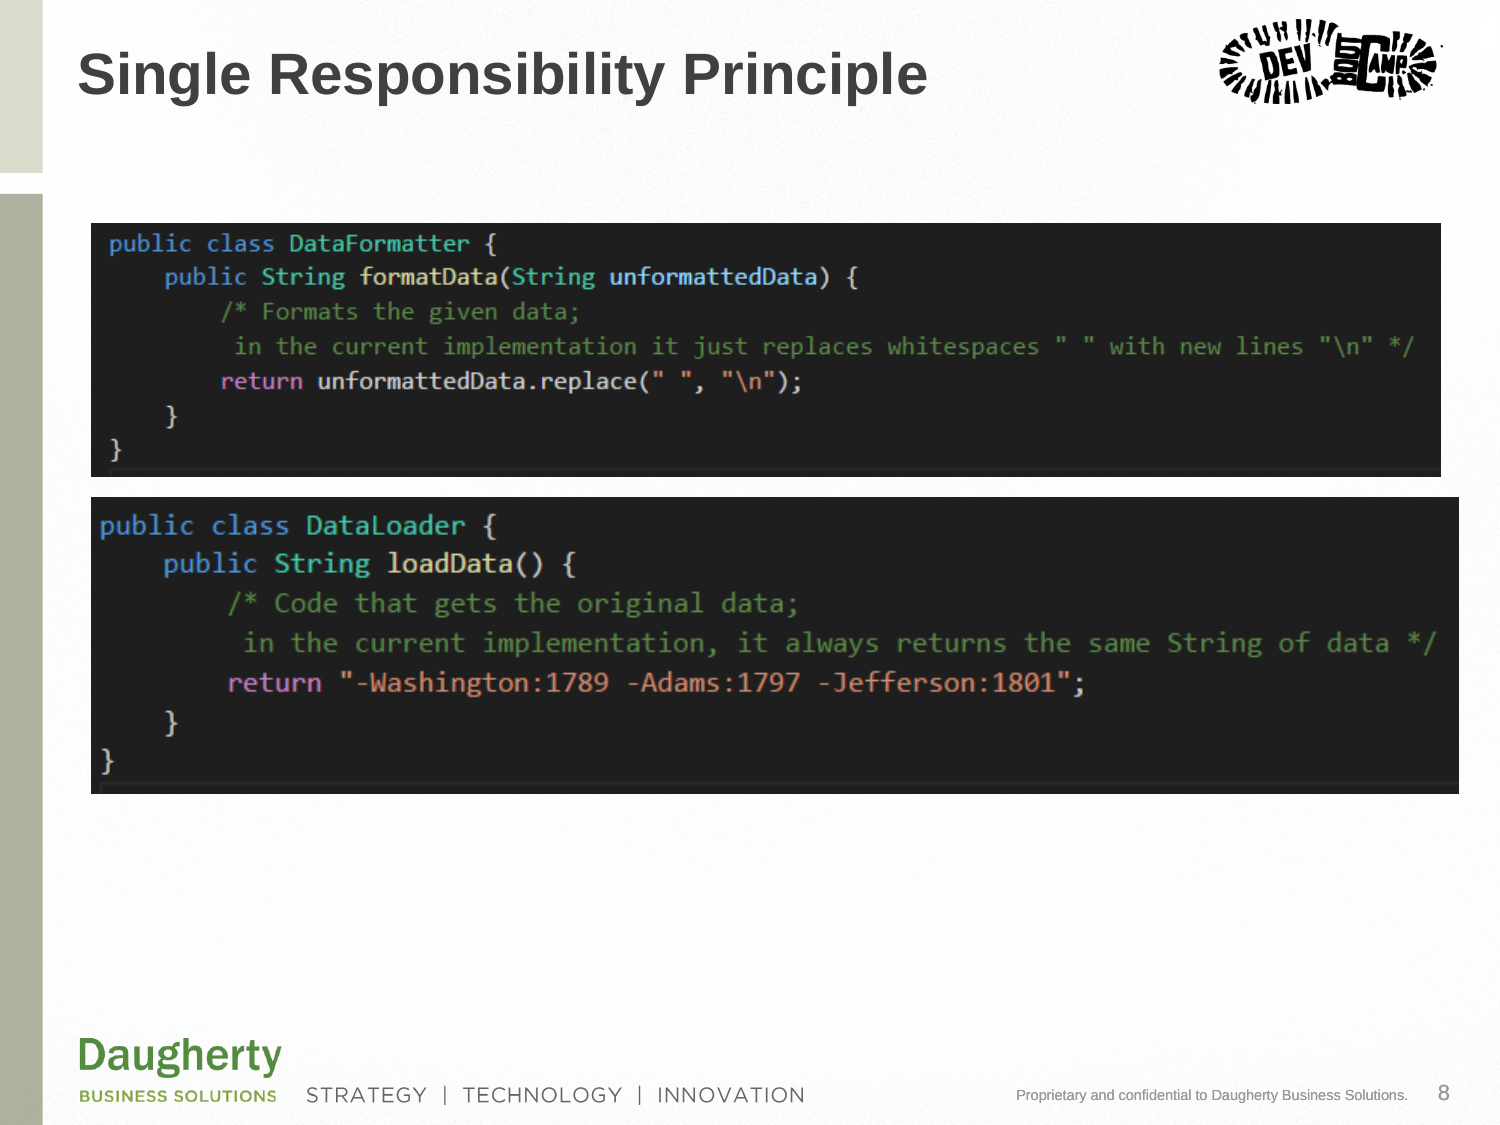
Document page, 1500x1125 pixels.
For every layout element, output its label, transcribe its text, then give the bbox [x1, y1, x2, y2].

title Single Responsibility Principle [62, 14, 1447, 128]
slide_number 8 [1423, 1071, 1500, 1123]
footer Proprietary and confidential to Daugherty Business Solutions. [844, 1078, 1424, 1125]
picture [0, 0, 1500, 1125]
